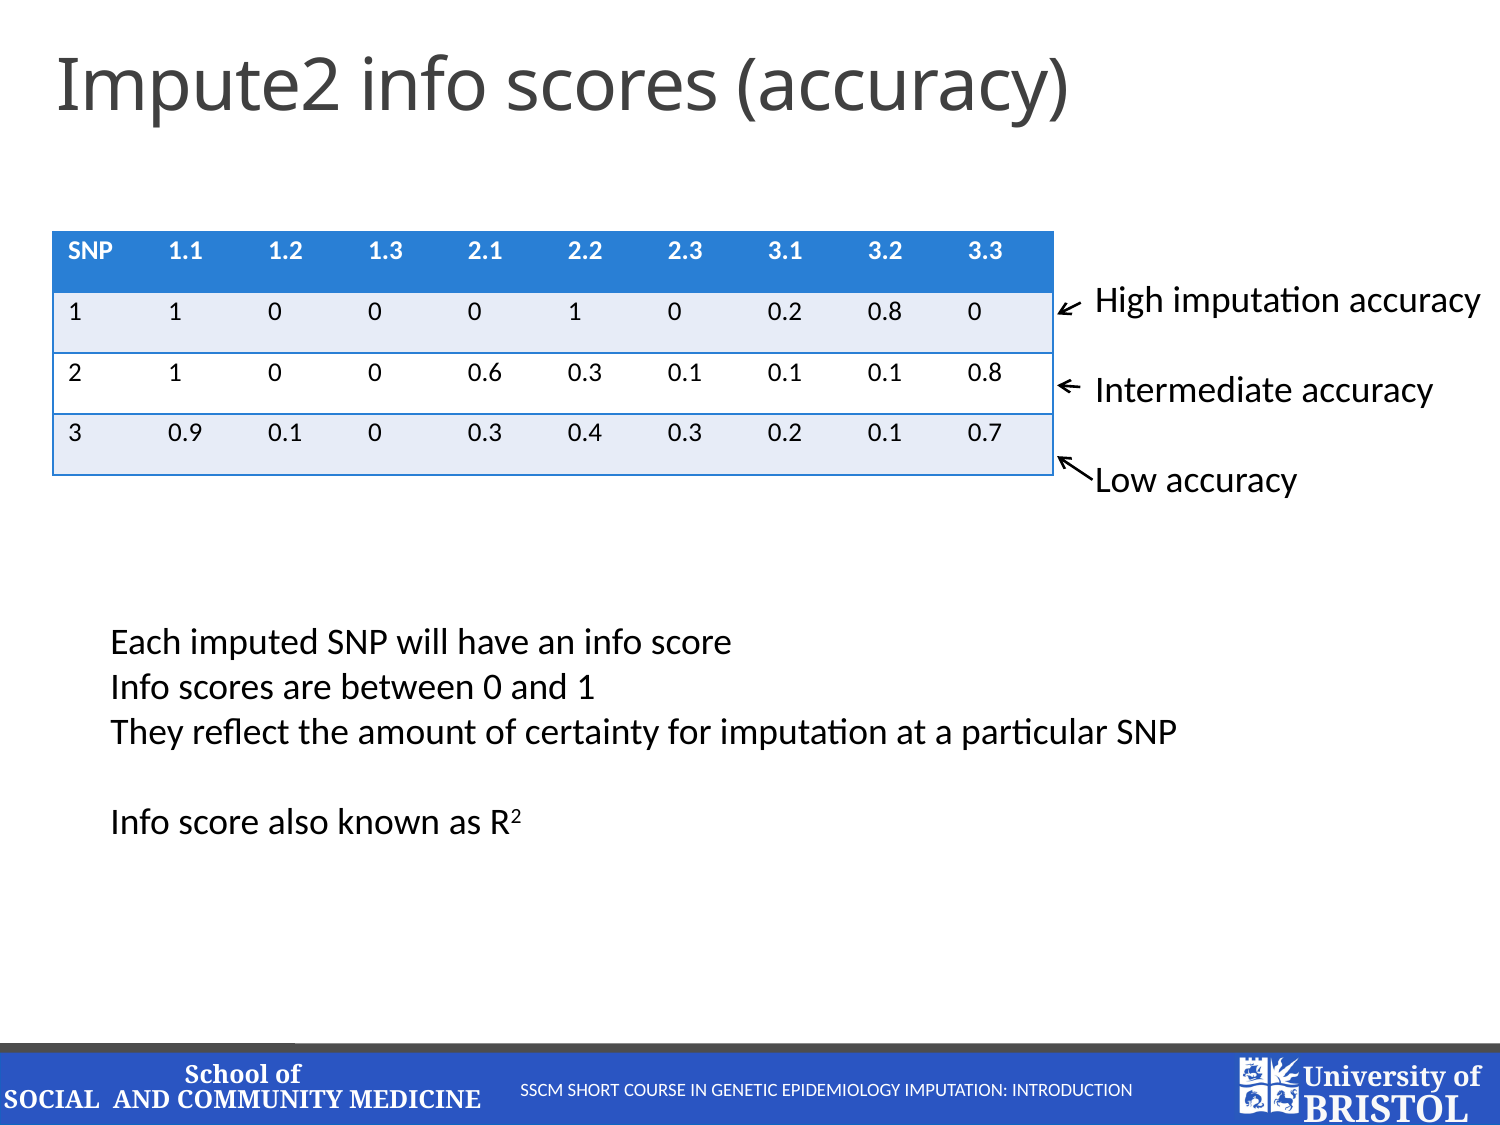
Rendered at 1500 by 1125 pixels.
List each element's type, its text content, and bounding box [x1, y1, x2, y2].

table_cell 0.3 [653, 415, 753, 474]
table_cell 0 [353, 354, 453, 413]
table_header 3.1 [753, 233, 853, 292]
table_header 1.1 [153, 233, 253, 292]
table_cell 0.6 [453, 354, 553, 413]
table_header 3.3 [953, 233, 1052, 292]
table_cell 0.4 [553, 415, 653, 474]
table_cell 0.1 [653, 354, 753, 413]
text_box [1056, 302, 1082, 315]
table_cell 0 [653, 293, 753, 352]
table_header 2.1 [453, 233, 553, 292]
table_header 2.3 [653, 233, 753, 292]
table_cell 0 [953, 293, 1052, 352]
table_cell 0.8 [953, 354, 1052, 413]
table_cell 1 [54, 293, 153, 352]
text_box Each imputed SNP will have an info score Info scores are between 0 and 1 They reflect the amount of certainty for imputation at a particular SNP Info score also known as R2 [95, 609, 1194, 850]
table_cell 0 [253, 293, 353, 352]
table_header 2.2 [553, 233, 653, 292]
table_cell 0.1 [853, 415, 953, 474]
table_cell 0 [353, 293, 453, 352]
table_cell 1 [153, 354, 253, 413]
table_cell 0 [453, 293, 553, 352]
table_cell 0.2 [753, 293, 853, 352]
table_cell 1 [153, 293, 253, 352]
table_header 1.2 [253, 233, 353, 292]
table_cell 3 [54, 415, 153, 474]
table_cell 0.2 [753, 415, 853, 474]
title Impute2 info scores (accuracy) [41, 7, 1459, 133]
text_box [1056, 384, 1078, 389]
picture [1234, 1053, 1301, 1120]
footer SSCM Short Course in Genetic Epidemiology Imputation: Introduction [476, 1058, 1177, 1119]
table_cell 2 [54, 354, 153, 413]
table_header SNP [54, 233, 153, 292]
table_header 3.2 [853, 233, 953, 292]
table_cell 0.1 [753, 354, 853, 413]
table_cell 0 [353, 415, 453, 474]
table_cell 0.1 [253, 415, 353, 474]
table_cell 0.3 [553, 354, 653, 413]
table_cell 0.7 [953, 415, 1052, 474]
table_header 1.3 [353, 233, 453, 292]
table_cell 0.1 [853, 354, 953, 413]
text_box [1056, 455, 1093, 481]
table_cell 0 [253, 354, 353, 413]
table_cell 1 [553, 293, 653, 352]
table_cell 0.9 [153, 415, 253, 474]
text_box High imputation accuracy Intermediate accuracy Low accuracy [1080, 267, 1497, 507]
table_cell 0.8 [853, 293, 953, 352]
table_cell 0.3 [453, 415, 553, 474]
